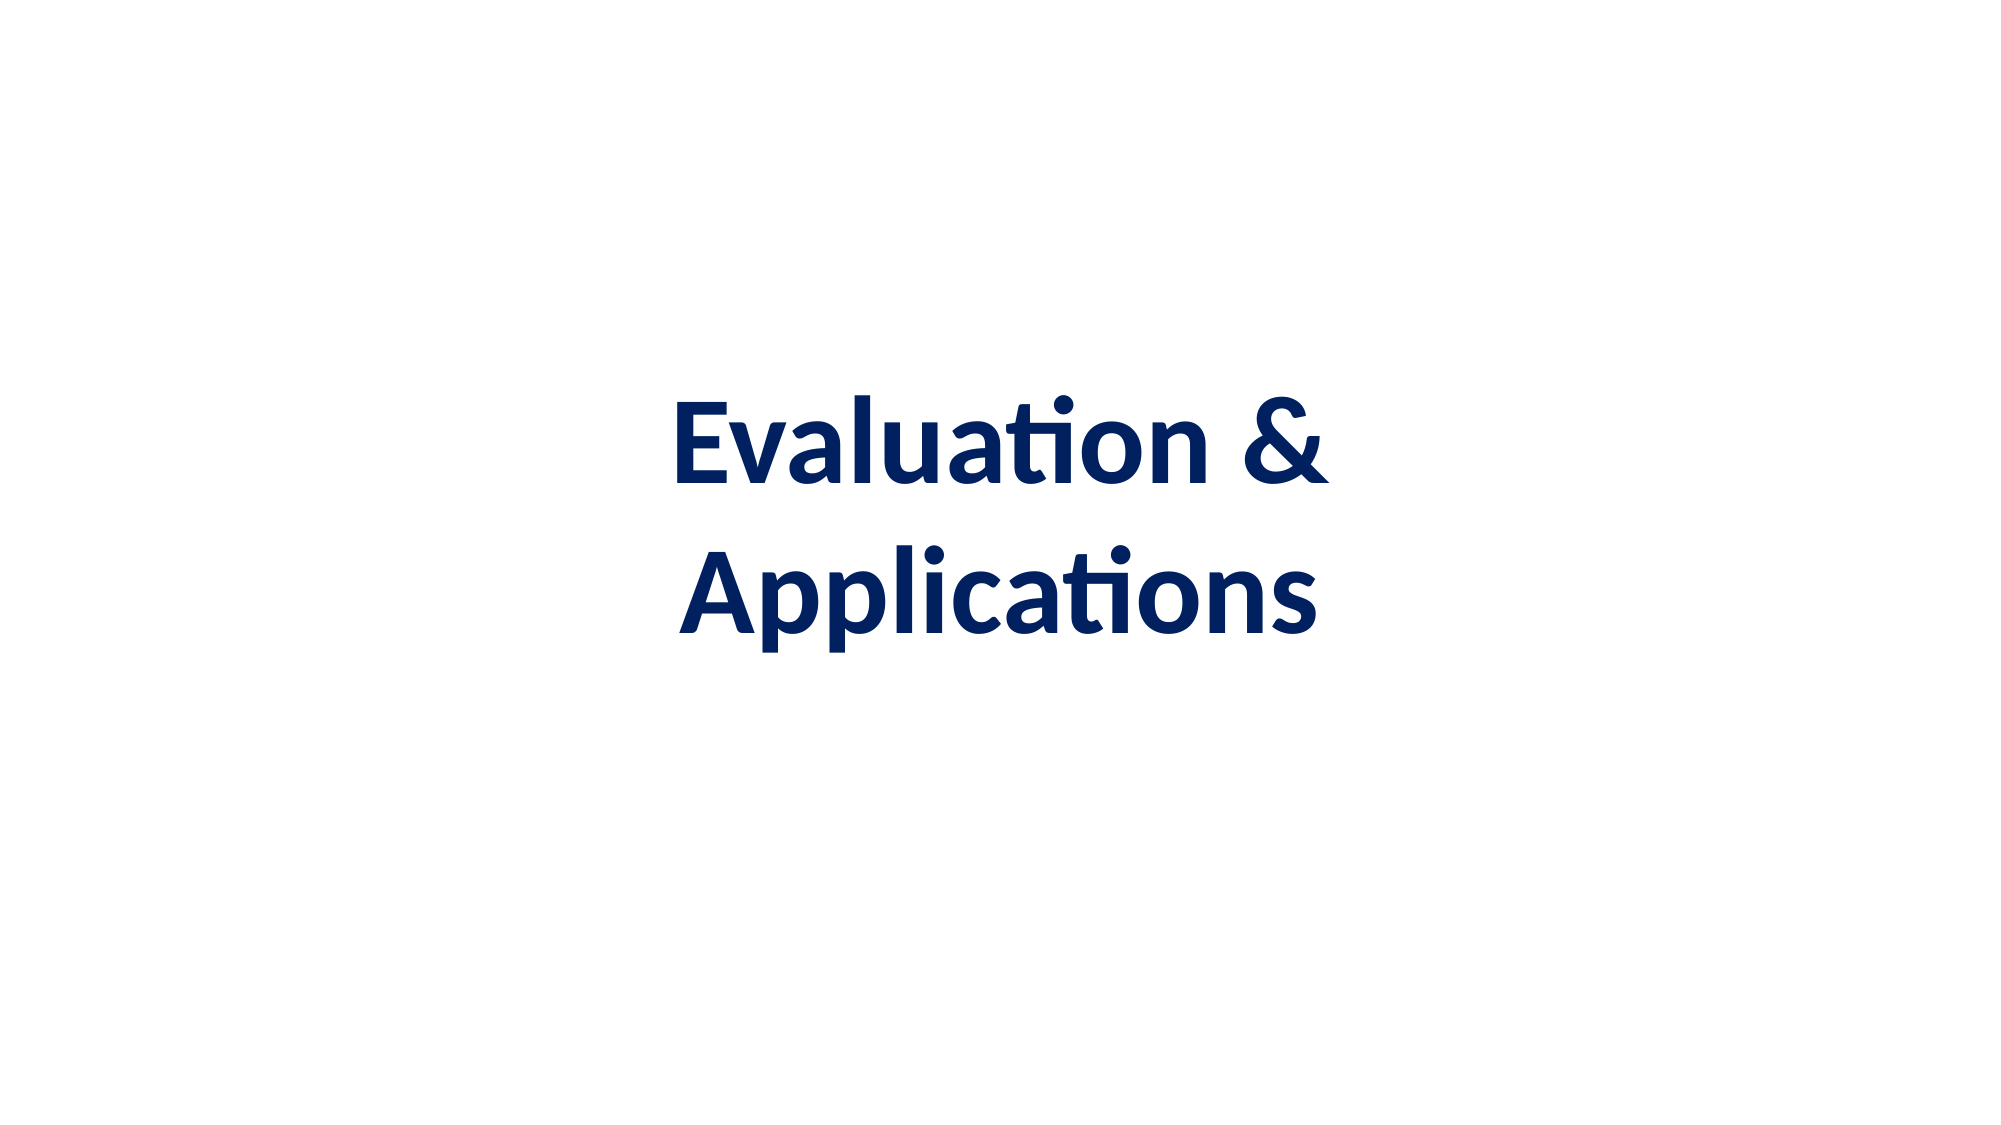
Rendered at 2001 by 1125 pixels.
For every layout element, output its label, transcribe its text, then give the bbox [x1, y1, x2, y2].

text_box Evaluation & Applications [650, 351, 1350, 666]
